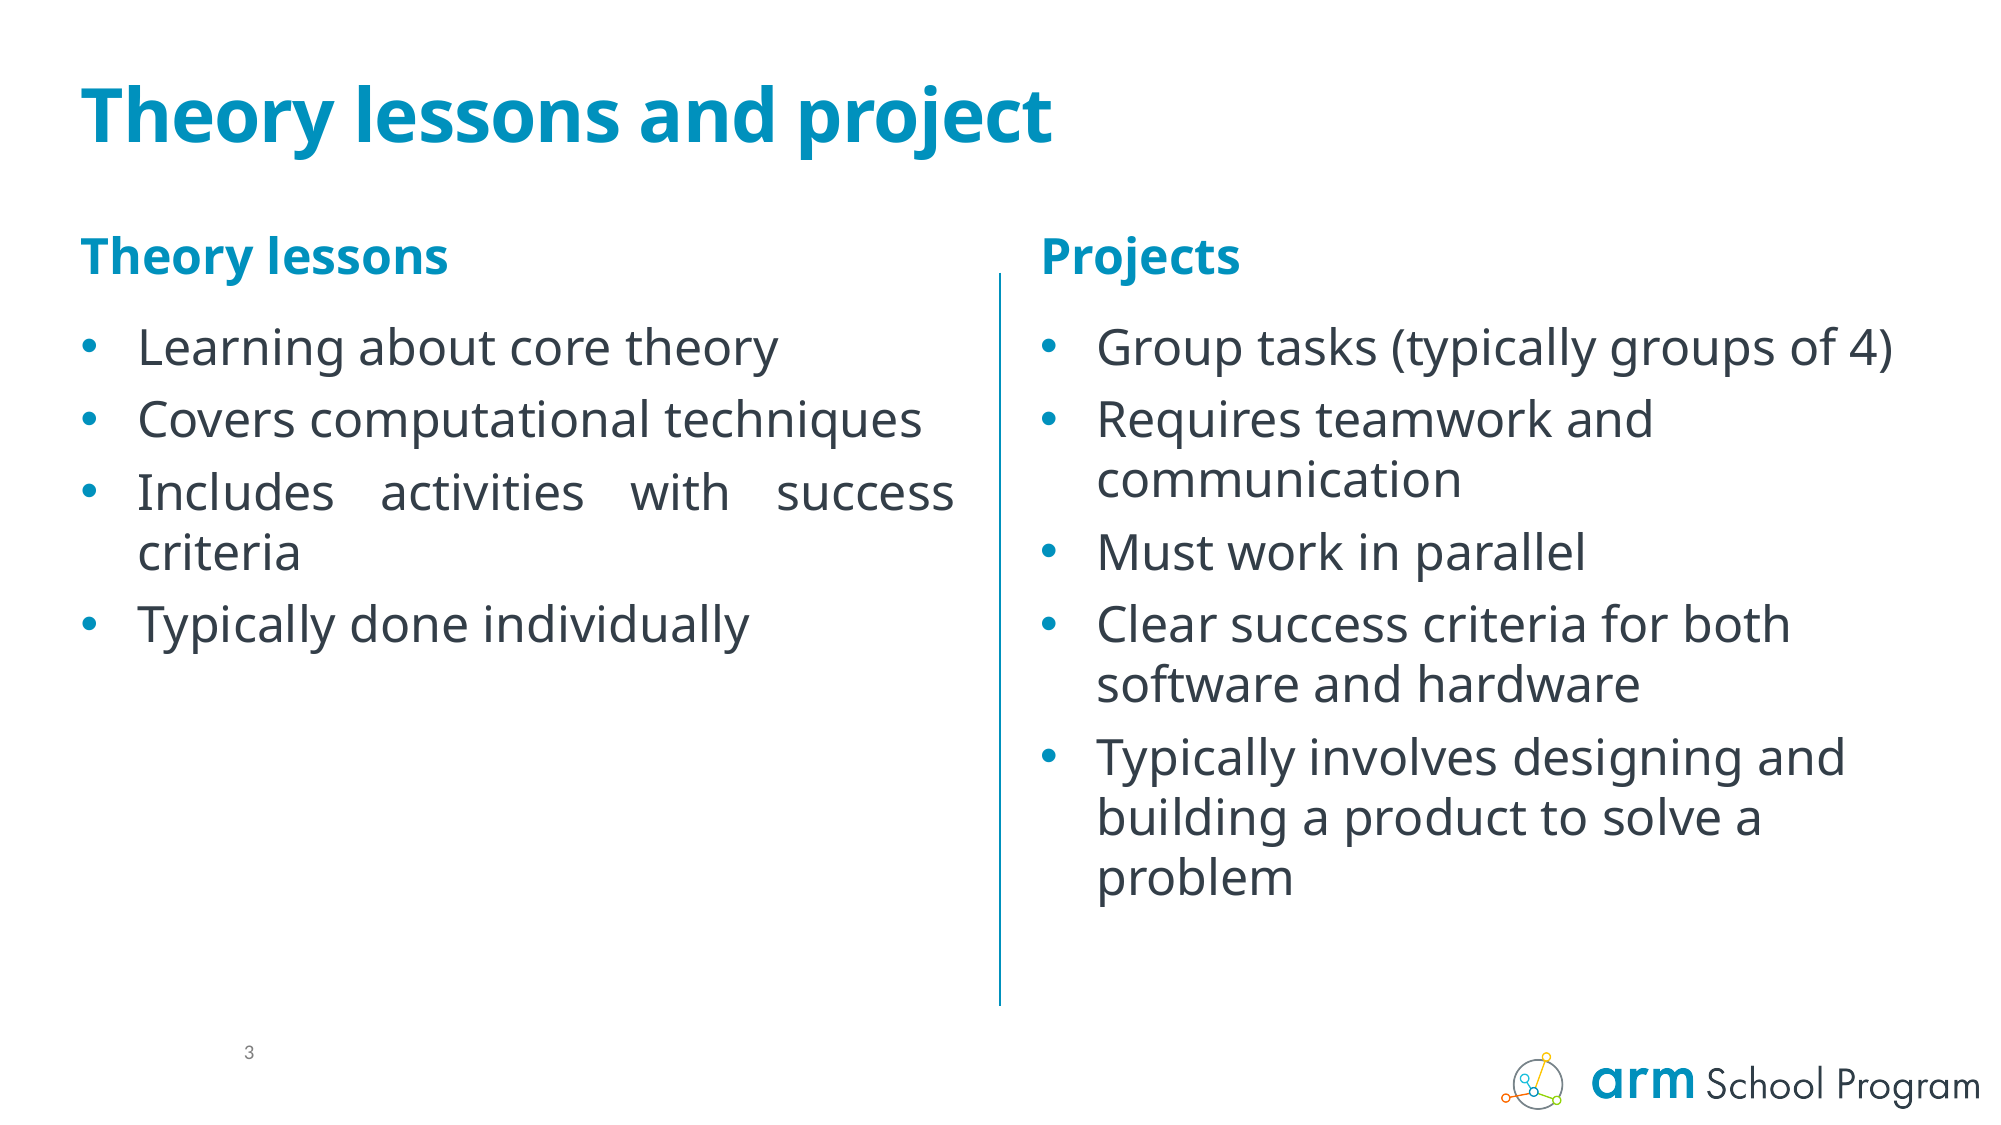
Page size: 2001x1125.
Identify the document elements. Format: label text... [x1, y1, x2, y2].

list Group tasks (typically groups of 4) Requires teamwork and communication Must work in parallel Clear success criteria for both software and hardware Typically involves designing and building a product to solve a problem [1040, 315, 1915, 990]
list Projects [1040, 193, 1916, 286]
picture [1501, 1052, 1979, 1110]
list Theory lessons [80, 193, 956, 286]
list Learning about core theory Covers computational techniques Includes activities with success criteria Typically done individually [80, 315, 956, 990]
title Theory lessons and project [80, 48, 1915, 158]
